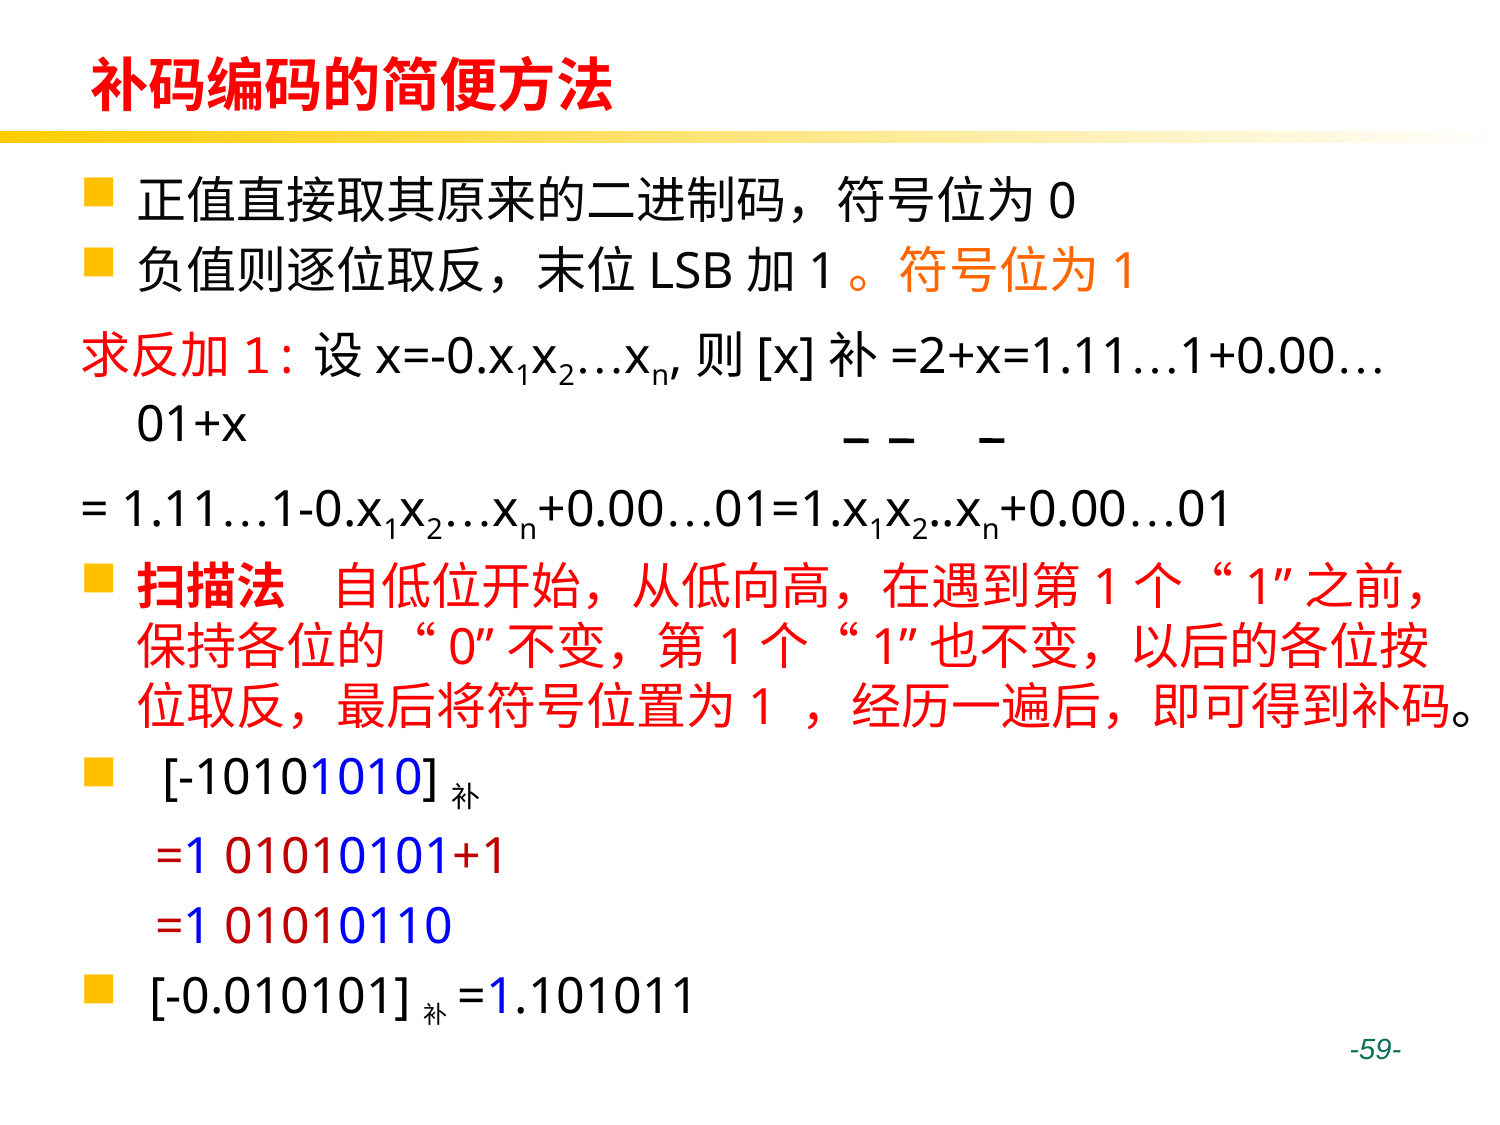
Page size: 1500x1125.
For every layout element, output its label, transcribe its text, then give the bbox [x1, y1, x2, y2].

slide_number -59- [1257, 1023, 1425, 1102]
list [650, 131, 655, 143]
list 正值直接取其原来的二进制码，符号位为0 负值则逐位取反，末位LSB加1。符号位为1 求反加1:设x=-0.x1x2…xn,则[x]补=2+x=1.11…1+0.00…01+x = 1.11…1-0.x1x2…xn+0.00…01=1.x1x2..xn+0.00…01 扫描法 自低位开始，从低向高，在遇到第1个“1”之前，保持各位的“0”不变，第1个“1”也不变，以后的各位按位取反，最后将符号位置为1 ，经历一遍后，即可得到补码。 [-10101010]补 =1 01010101+1 =1 01010110 [-0.010101]补=1.101011 [64, 160, 1477, 988]
table_cell 补码 [738, 131, 744, 143]
title 补码编码的简便方法 [74, 34, 1426, 131]
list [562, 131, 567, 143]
